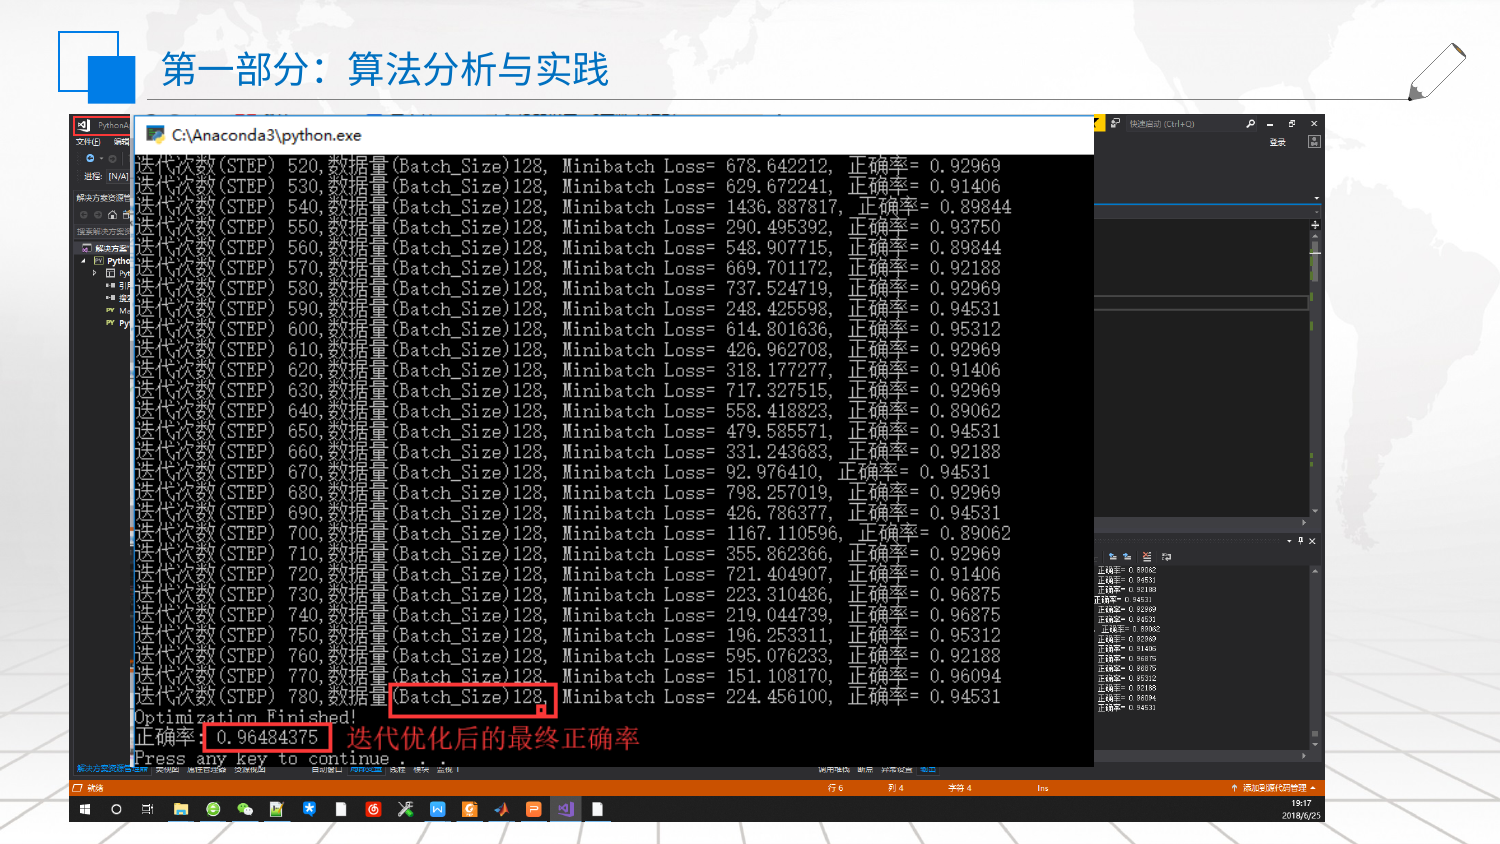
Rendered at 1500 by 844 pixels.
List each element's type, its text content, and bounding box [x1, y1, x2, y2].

text_box 第一部分：算法分析与实践 [145, 38, 626, 99]
picture [0, 0, 1500, 844]
